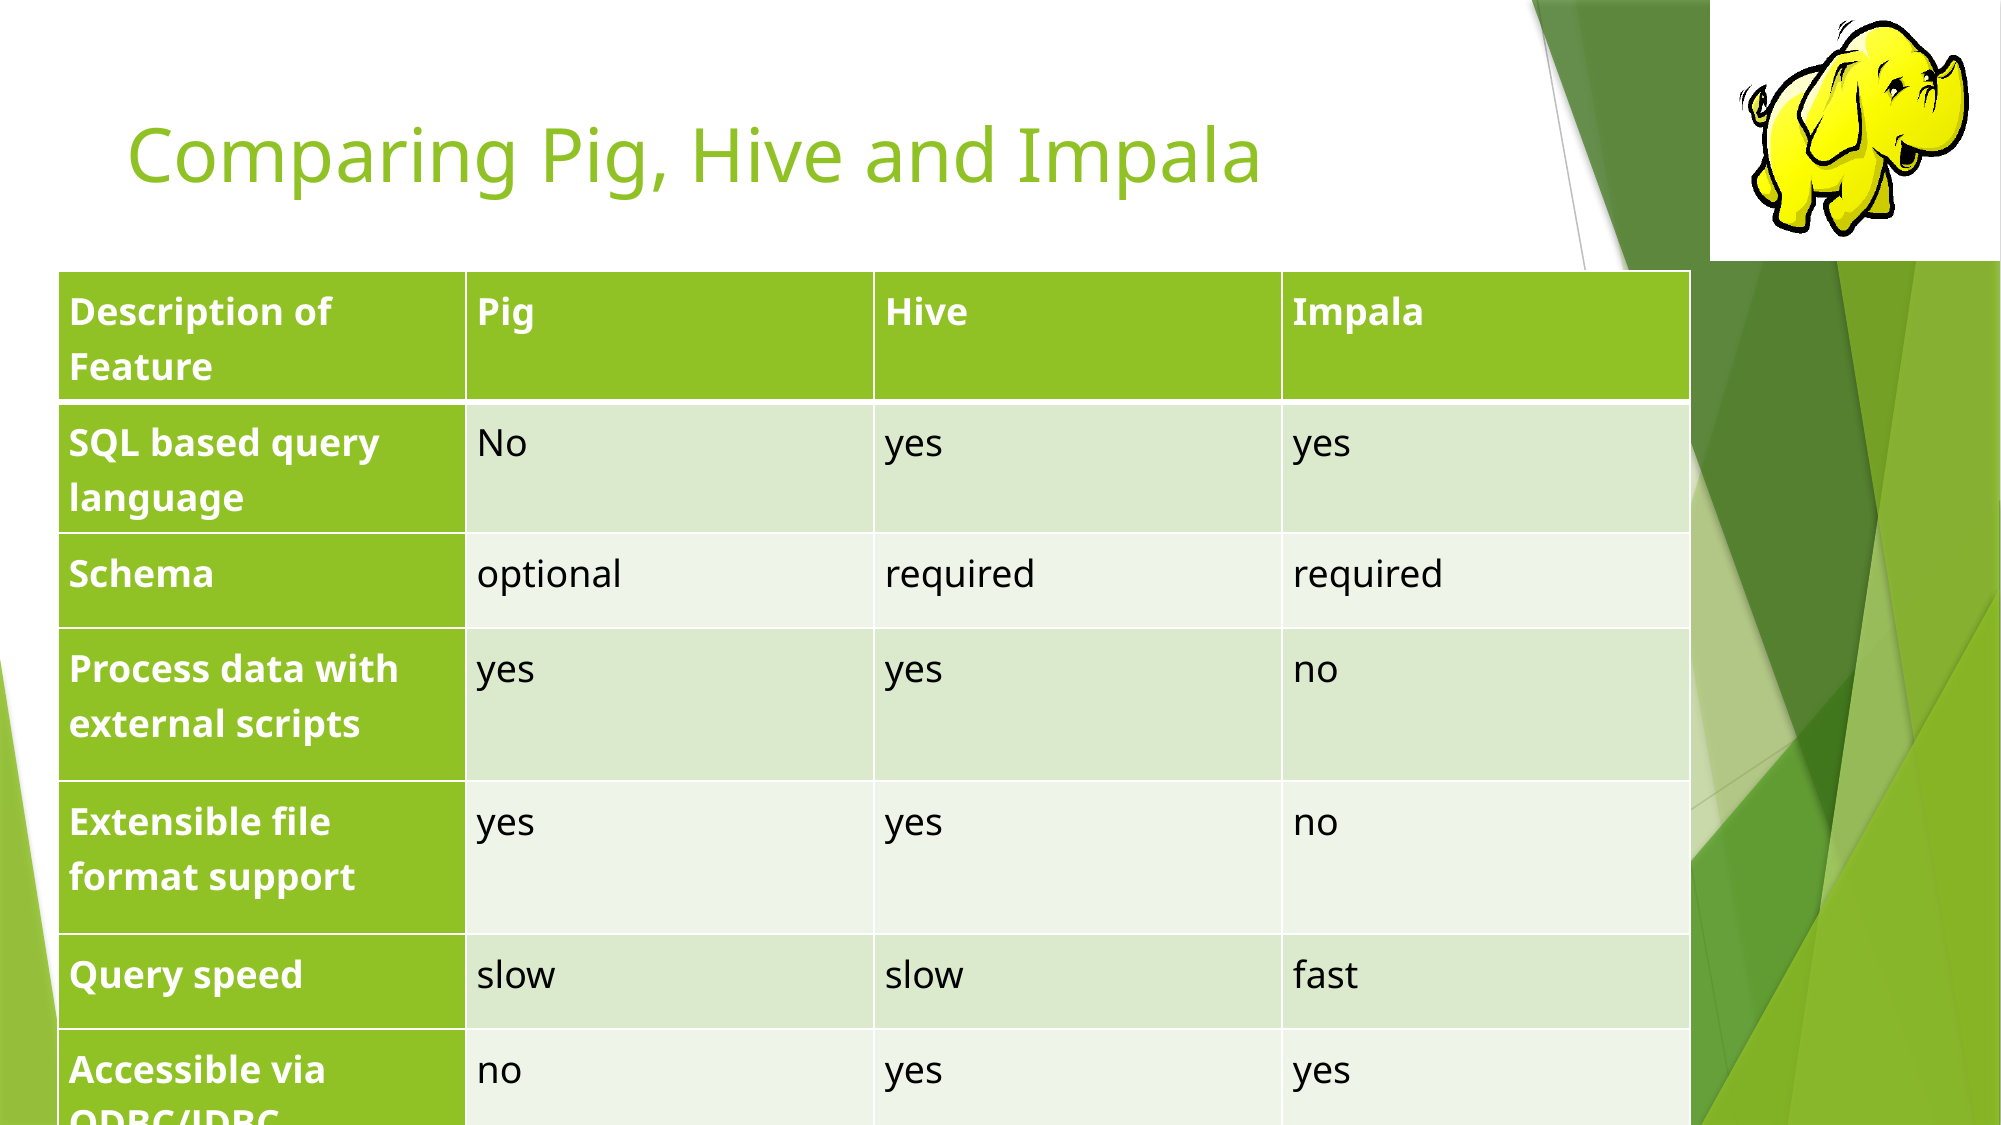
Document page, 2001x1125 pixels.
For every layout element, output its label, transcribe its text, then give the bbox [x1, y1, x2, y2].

table_cell slow [875, 935, 1281, 1028]
table_header Description of Feature [59, 272, 465, 399]
table_cell Extensible file format support [59, 782, 465, 933]
table_cell yes [875, 782, 1281, 933]
table_cell optional [467, 534, 873, 627]
table_header Pig [467, 272, 873, 399]
table_cell Accessible via ODBC/JDBC [59, 1030, 465, 1125]
table_cell fast [1283, 935, 1689, 1028]
table_cell no [1283, 629, 1689, 780]
table_cell required [1283, 534, 1689, 627]
table_cell no [467, 1030, 873, 1125]
title Comparing Pig, Hive and Impala [111, 99, 1522, 270]
picture [1710, 0, 2000, 261]
table_cell no [1283, 782, 1689, 933]
table_cell yes [467, 629, 873, 780]
table_cell Process data with external scripts [59, 629, 465, 780]
table_cell yes [1283, 405, 1689, 532]
table_cell SQL based query language [59, 405, 465, 532]
table_cell yes [467, 782, 873, 933]
table_cell yes [875, 405, 1281, 532]
table_cell required [875, 534, 1281, 627]
table_cell yes [875, 1030, 1281, 1125]
table_cell yes [1283, 1030, 1689, 1125]
table_cell No [467, 405, 873, 532]
table_cell yes [875, 629, 1281, 780]
table_cell Schema [59, 534, 465, 627]
table_header Hive [875, 272, 1281, 399]
table_header Impala [1283, 272, 1689, 399]
table_cell slow [467, 935, 873, 1028]
table_cell Query speed [59, 935, 465, 1028]
